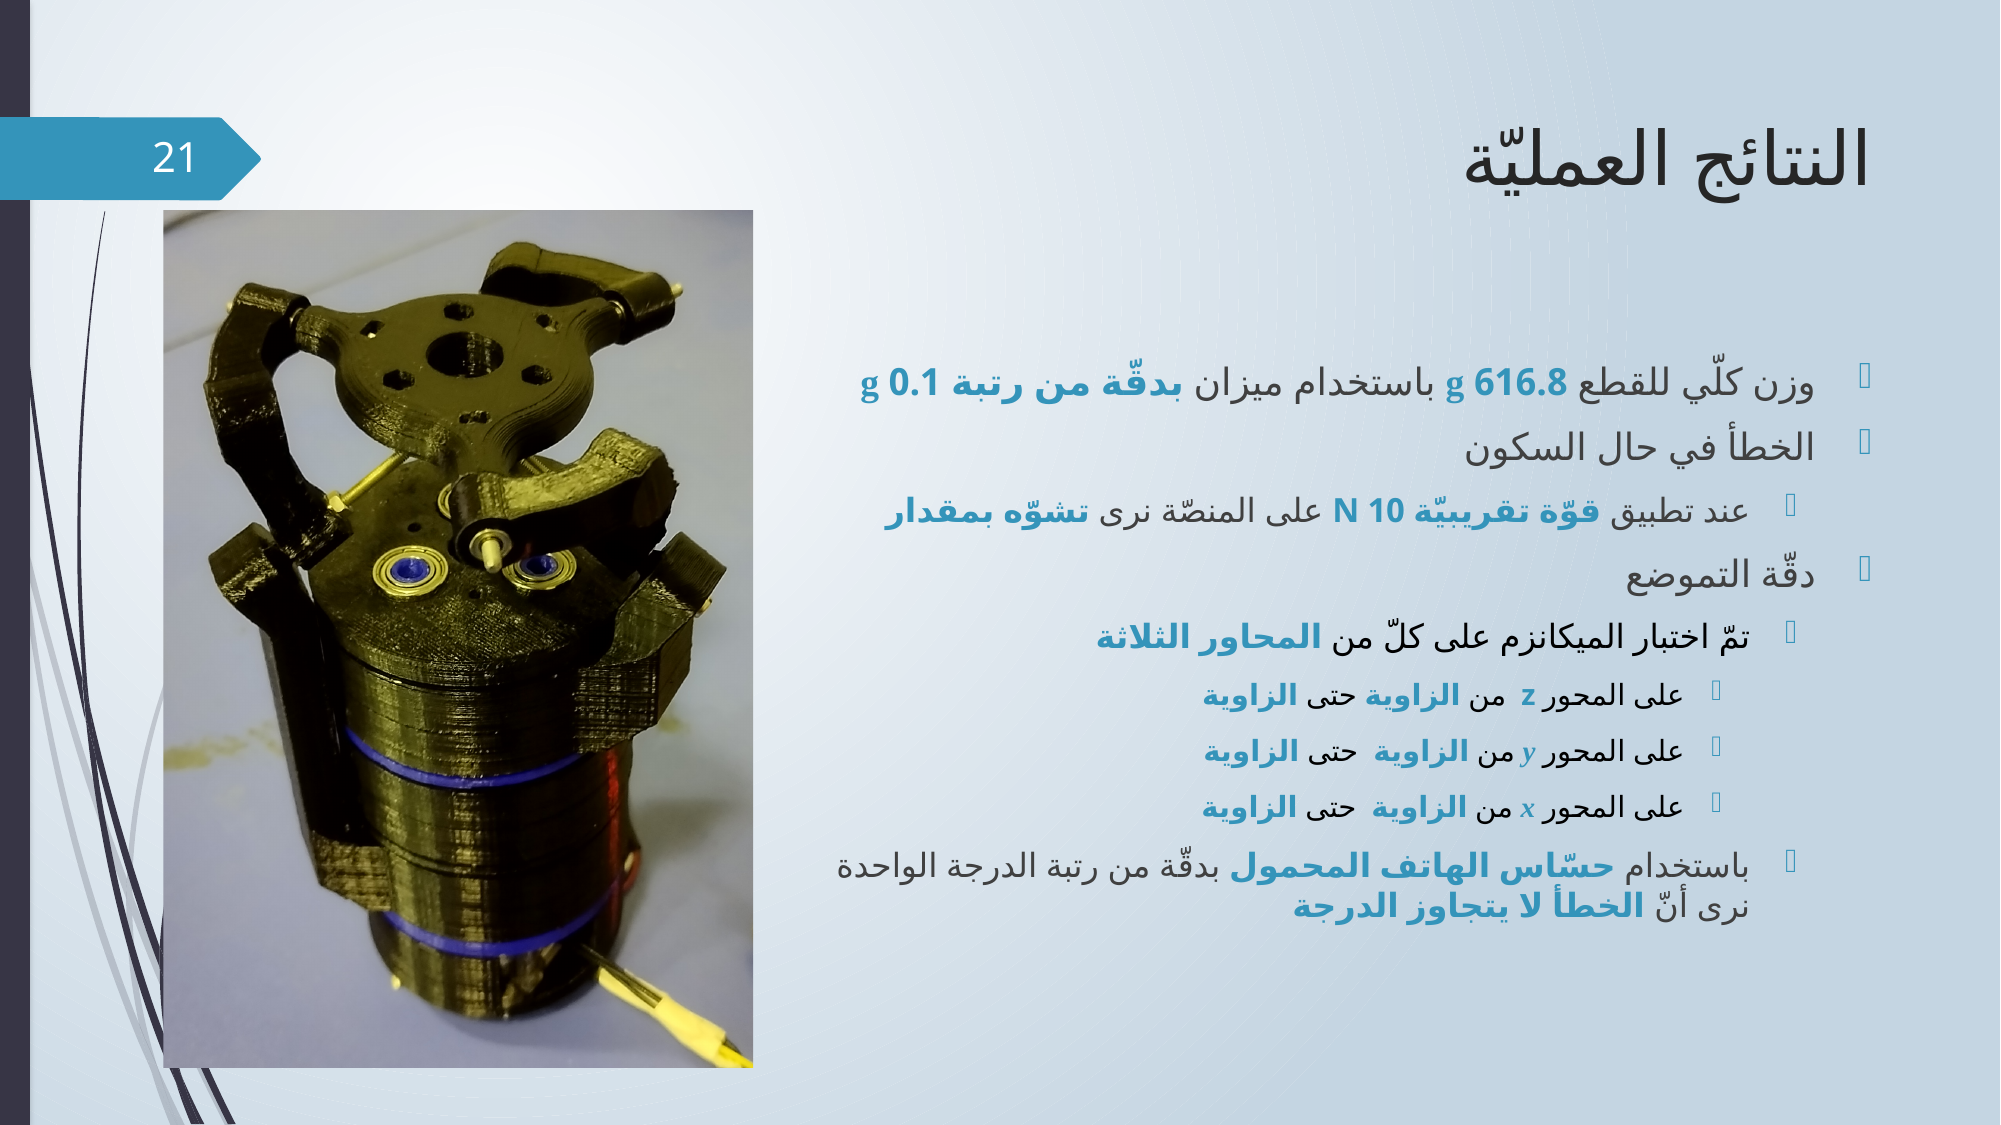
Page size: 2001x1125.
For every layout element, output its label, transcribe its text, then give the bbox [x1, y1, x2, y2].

title النتائج العمليّة [425, 102, 1888, 313]
picture [163, 210, 754, 1068]
slide_number 20 [87, 129, 216, 190]
